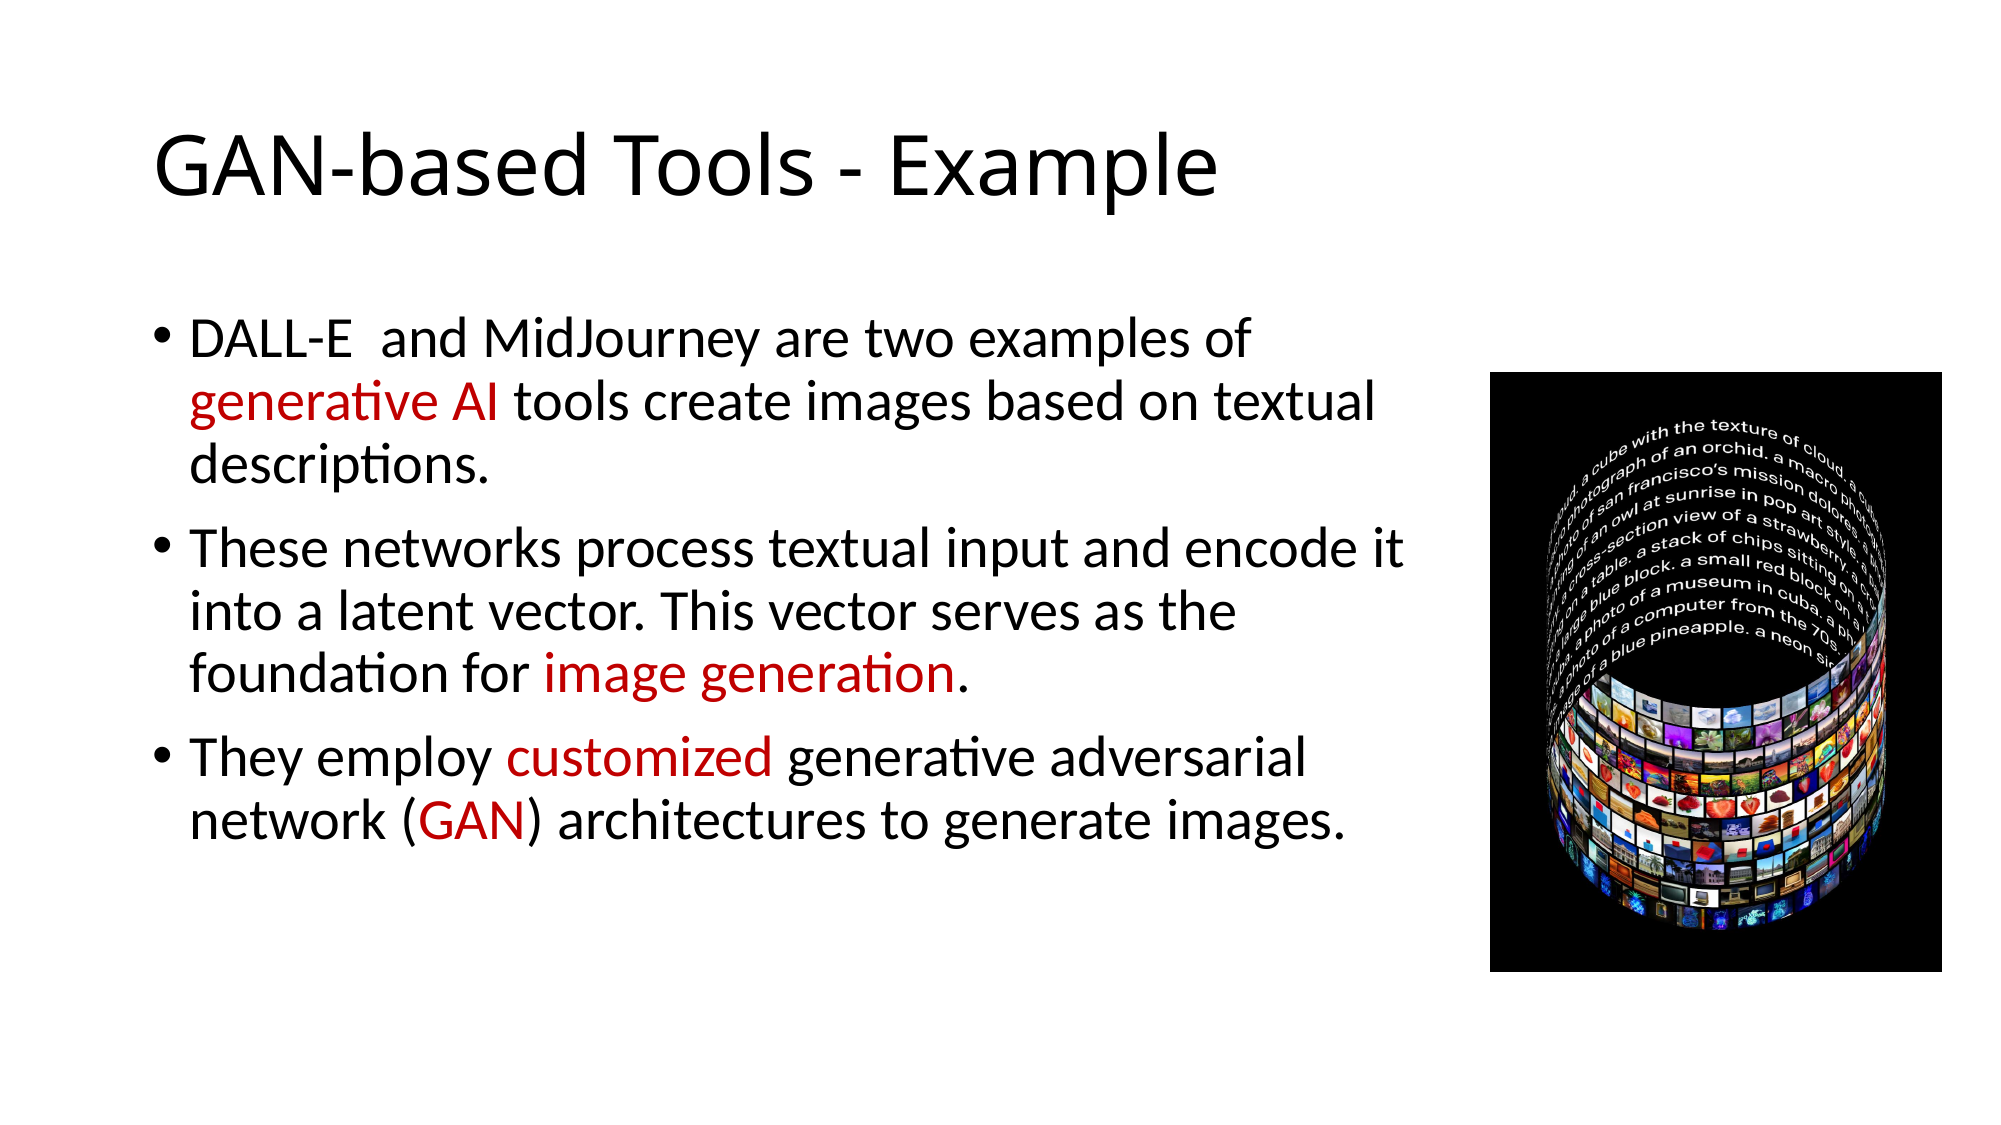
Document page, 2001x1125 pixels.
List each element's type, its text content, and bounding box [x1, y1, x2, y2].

title GAN-based Tools - Example [137, 59, 1863, 278]
list DALL-E and MidJourney are two examples of generative AI tools create images based on textual descriptions. These networks process textual input and encode it into a latent vector. This vector serves as the foundation for image generation. They employ customized generative adversarial network (GAN) architectures to generate images. [137, 299, 1471, 1014]
picture [1490, 372, 1942, 972]
